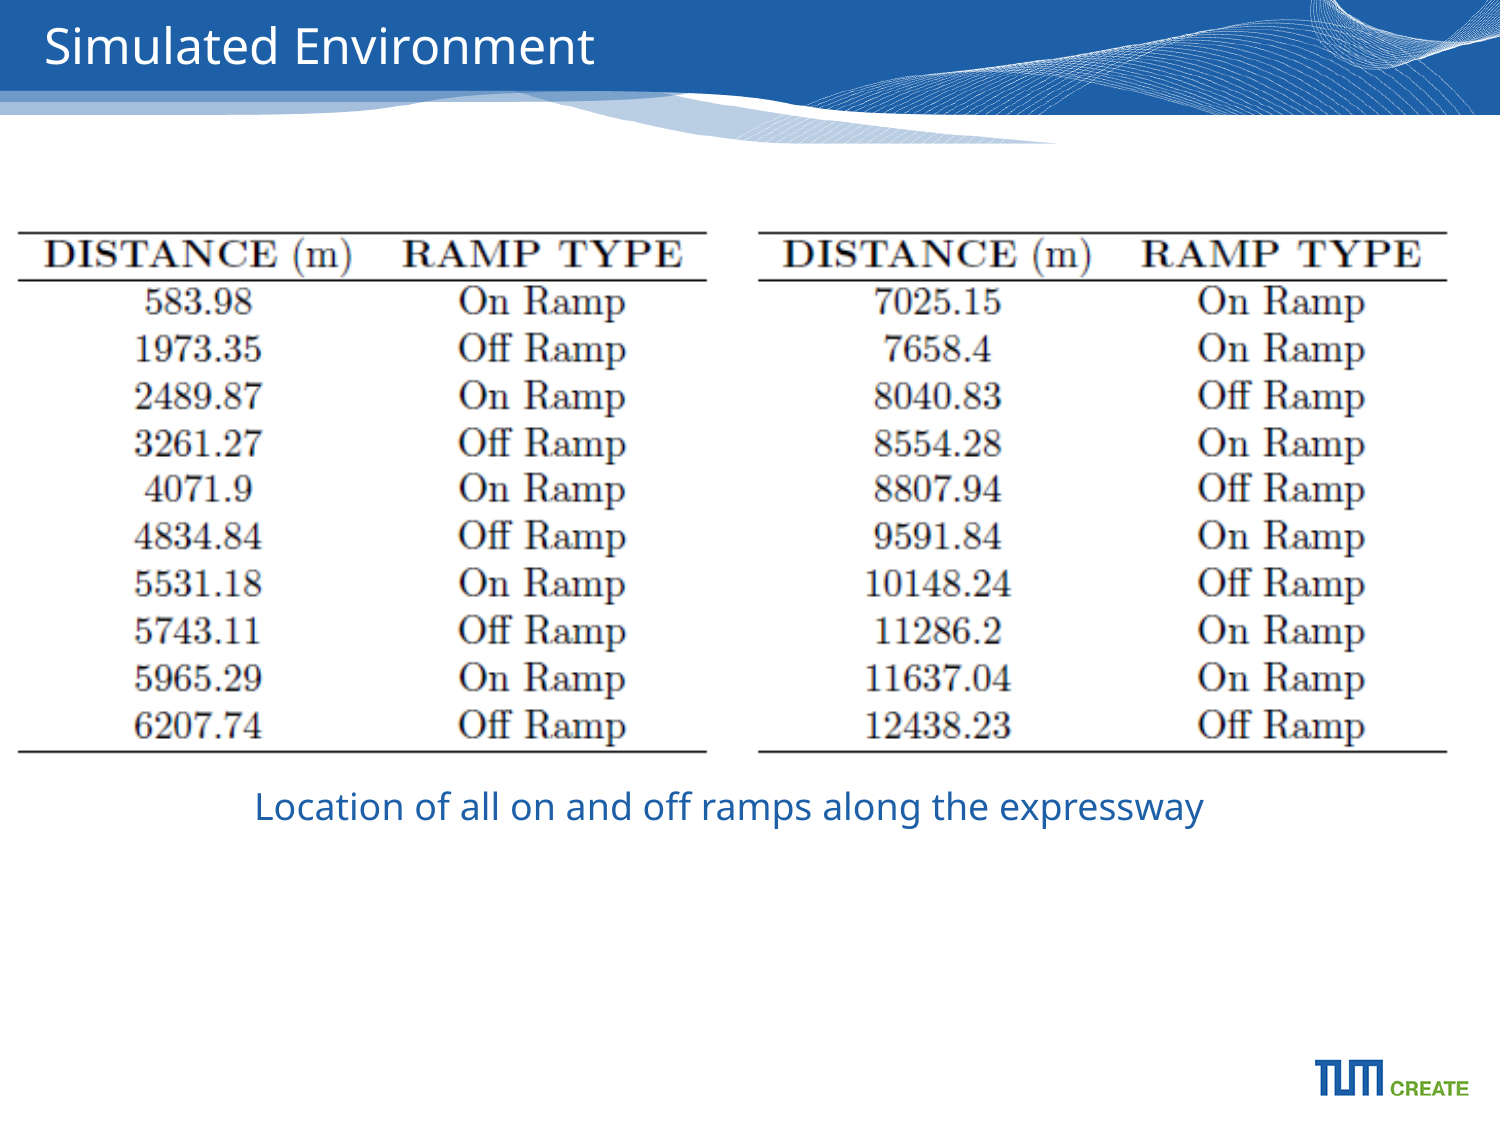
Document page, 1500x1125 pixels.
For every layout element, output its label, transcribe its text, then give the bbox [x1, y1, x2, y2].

title Simulated Environment [29, 7, 1380, 79]
picture [0, 0, 1500, 1125]
text_box Location of all on and off ramps along the expressway [39, 783, 1420, 836]
